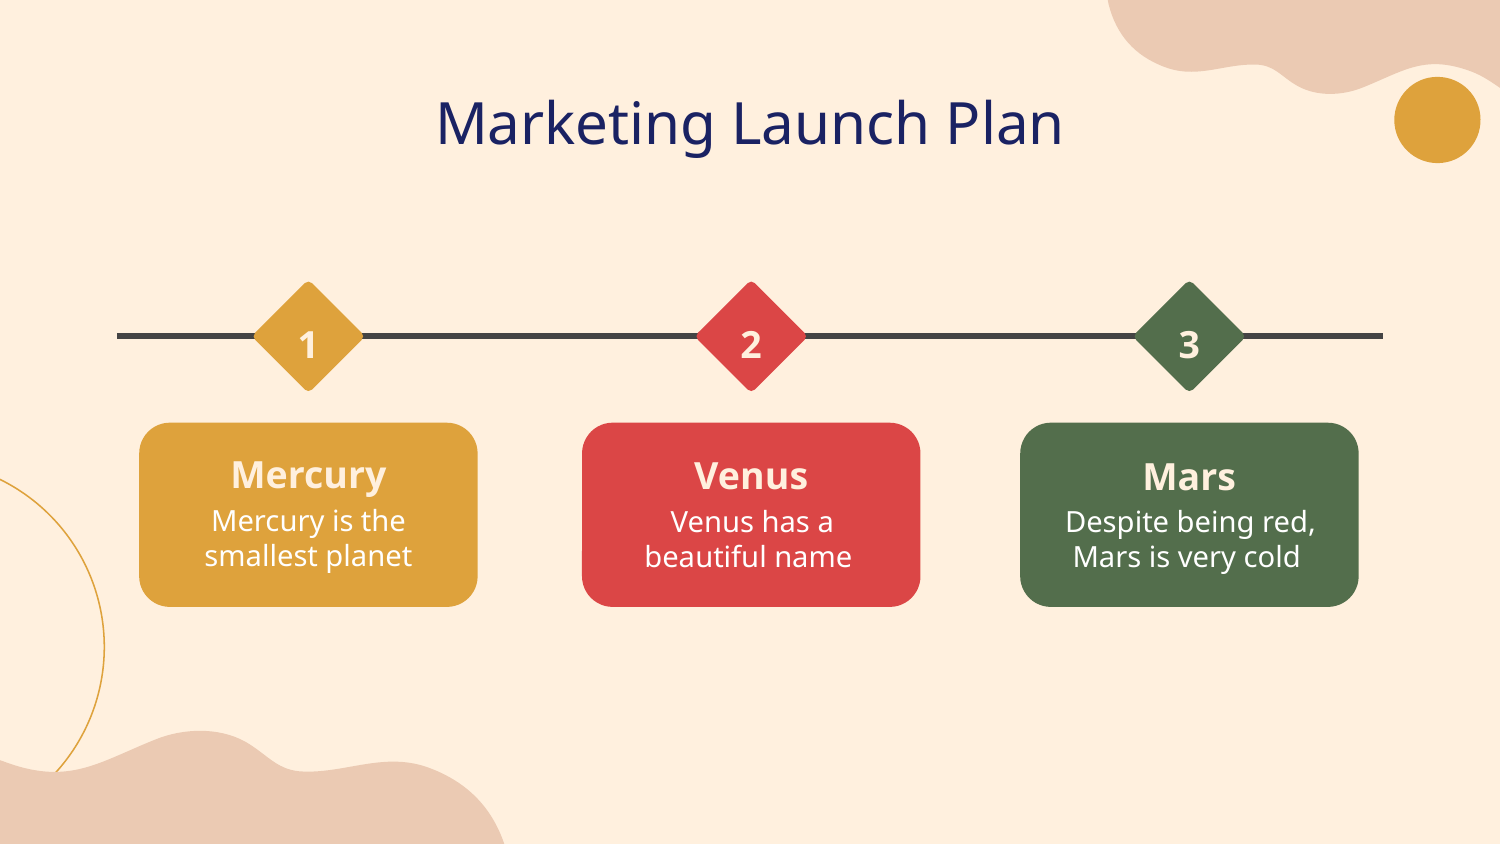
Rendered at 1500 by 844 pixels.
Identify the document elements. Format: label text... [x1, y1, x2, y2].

text_box 1 [254, 281, 363, 335]
text_box Mercury is the smallest planet [169, 500, 448, 572]
text_box [139, 422, 478, 607]
text_box 2 [697, 281, 806, 335]
text_box Mars [1050, 438, 1329, 502]
text_box 3 [1135, 281, 1244, 335]
text_box 2 [703, 345, 800, 392]
text_box Venus [612, 437, 891, 501]
text_box 1 [260, 345, 357, 392]
title Marketing Launch Plan [116, 71, 1383, 166]
text_box Mercury [169, 436, 448, 500]
text_box 3 [1141, 345, 1238, 392]
text_box Despite being red, Mars is very cold [1043, 488, 1336, 573]
text_box [1020, 422, 1359, 607]
text_box [581, 422, 921, 607]
text_box Venus has a beautiful name [612, 501, 891, 574]
